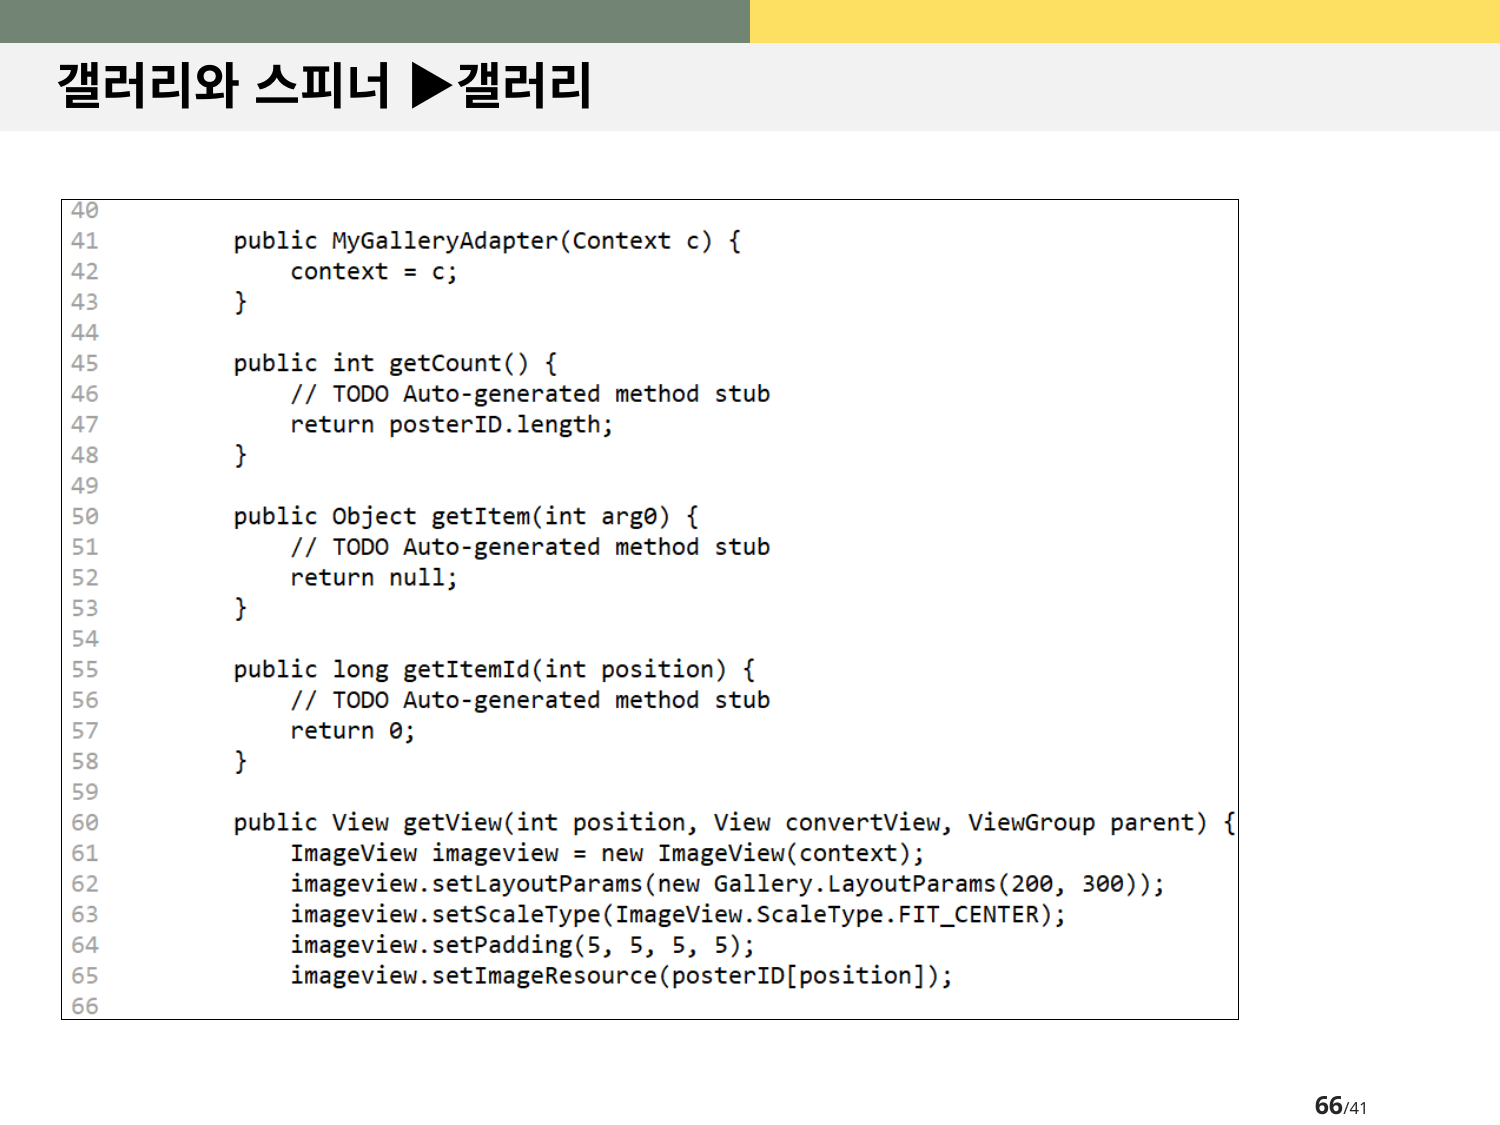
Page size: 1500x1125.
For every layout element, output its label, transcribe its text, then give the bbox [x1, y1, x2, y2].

title 갤러리와 스피너 ▶갤러리 [41, 42, 1459, 128]
picture [61, 199, 1239, 1021]
